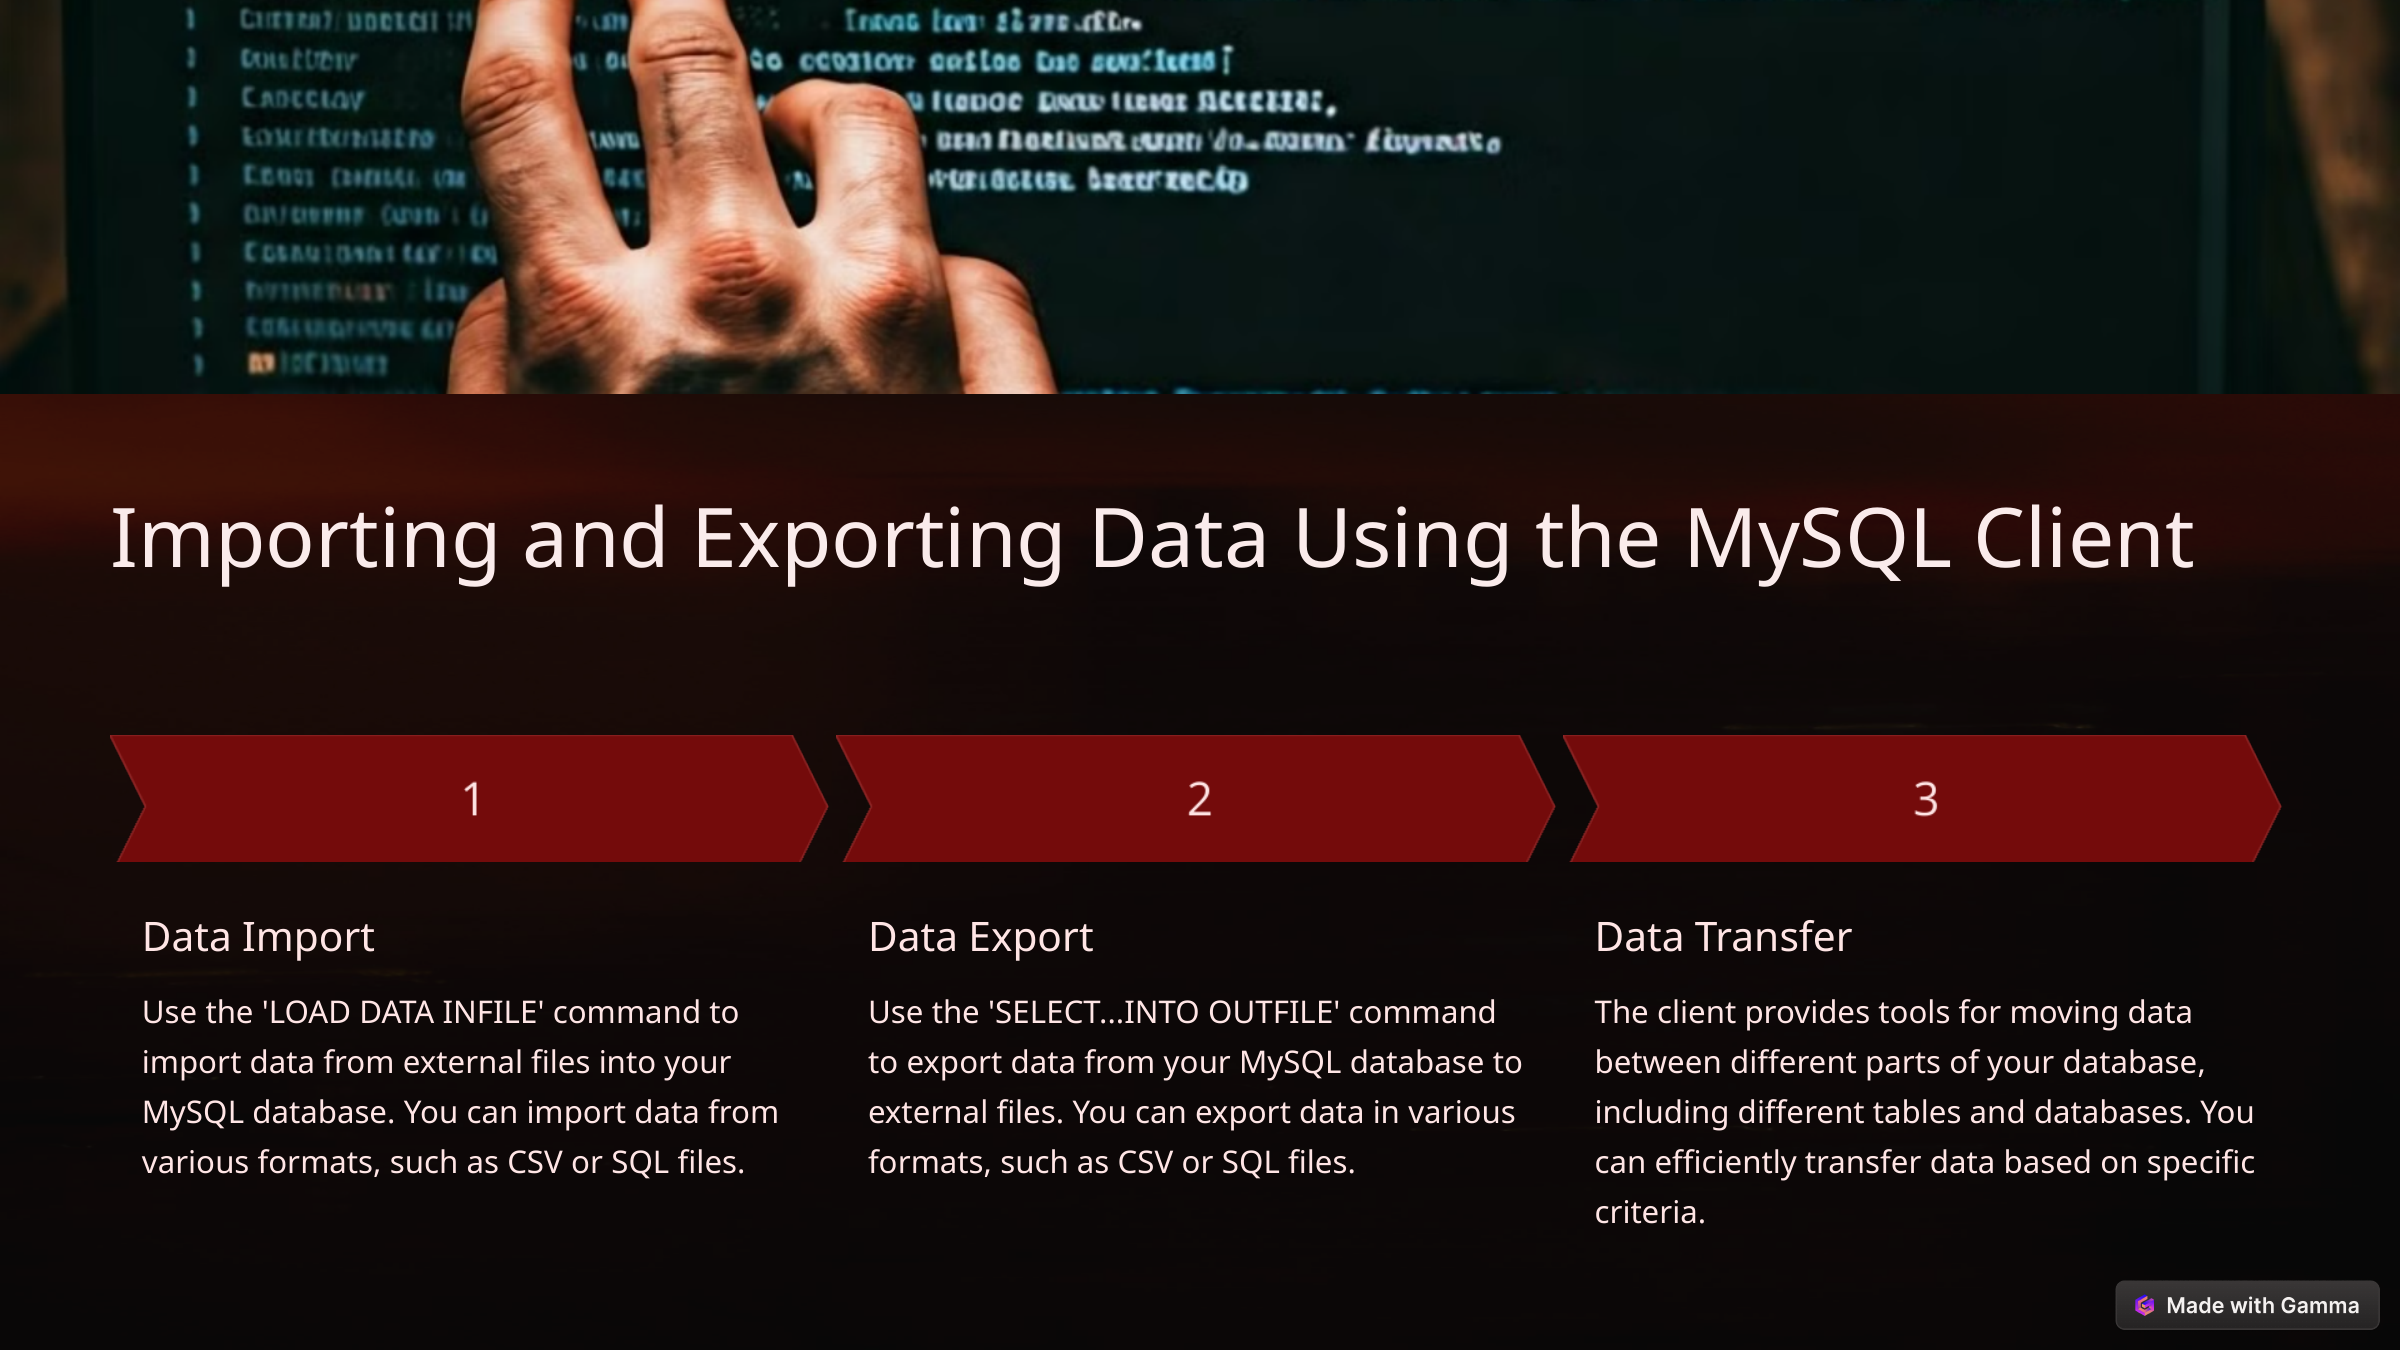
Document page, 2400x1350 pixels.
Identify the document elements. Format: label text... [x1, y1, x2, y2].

text_box Use the 'SELECT...INTO OUTFILE' command to export data from your MySQL database to external files. You can export data in various formats, such as CSV or SQL files. [868, 979, 1532, 1182]
text_box Data Export [868, 908, 1283, 961]
text_box Data Transfer [1594, 908, 2010, 961]
text_box Data Import [141, 908, 557, 961]
picture [2106, 1271, 2389, 1339]
picture [110, 735, 2290, 862]
picture [0, 0, 2400, 394]
text_box The client provides tools for moving data between different parts of your database, including different tables and databases. You can efficiently transfer data based on specific criteria. [1594, 979, 2259, 1232]
text_box Use the 'LOAD DATA INFILE' command to import data from external files into your MySQL database. You can import data from various formats, such as CSV or SQL files. [141, 979, 806, 1182]
text_box Importing and Exporting Data Using the MySQL Client [110, 480, 2290, 689]
